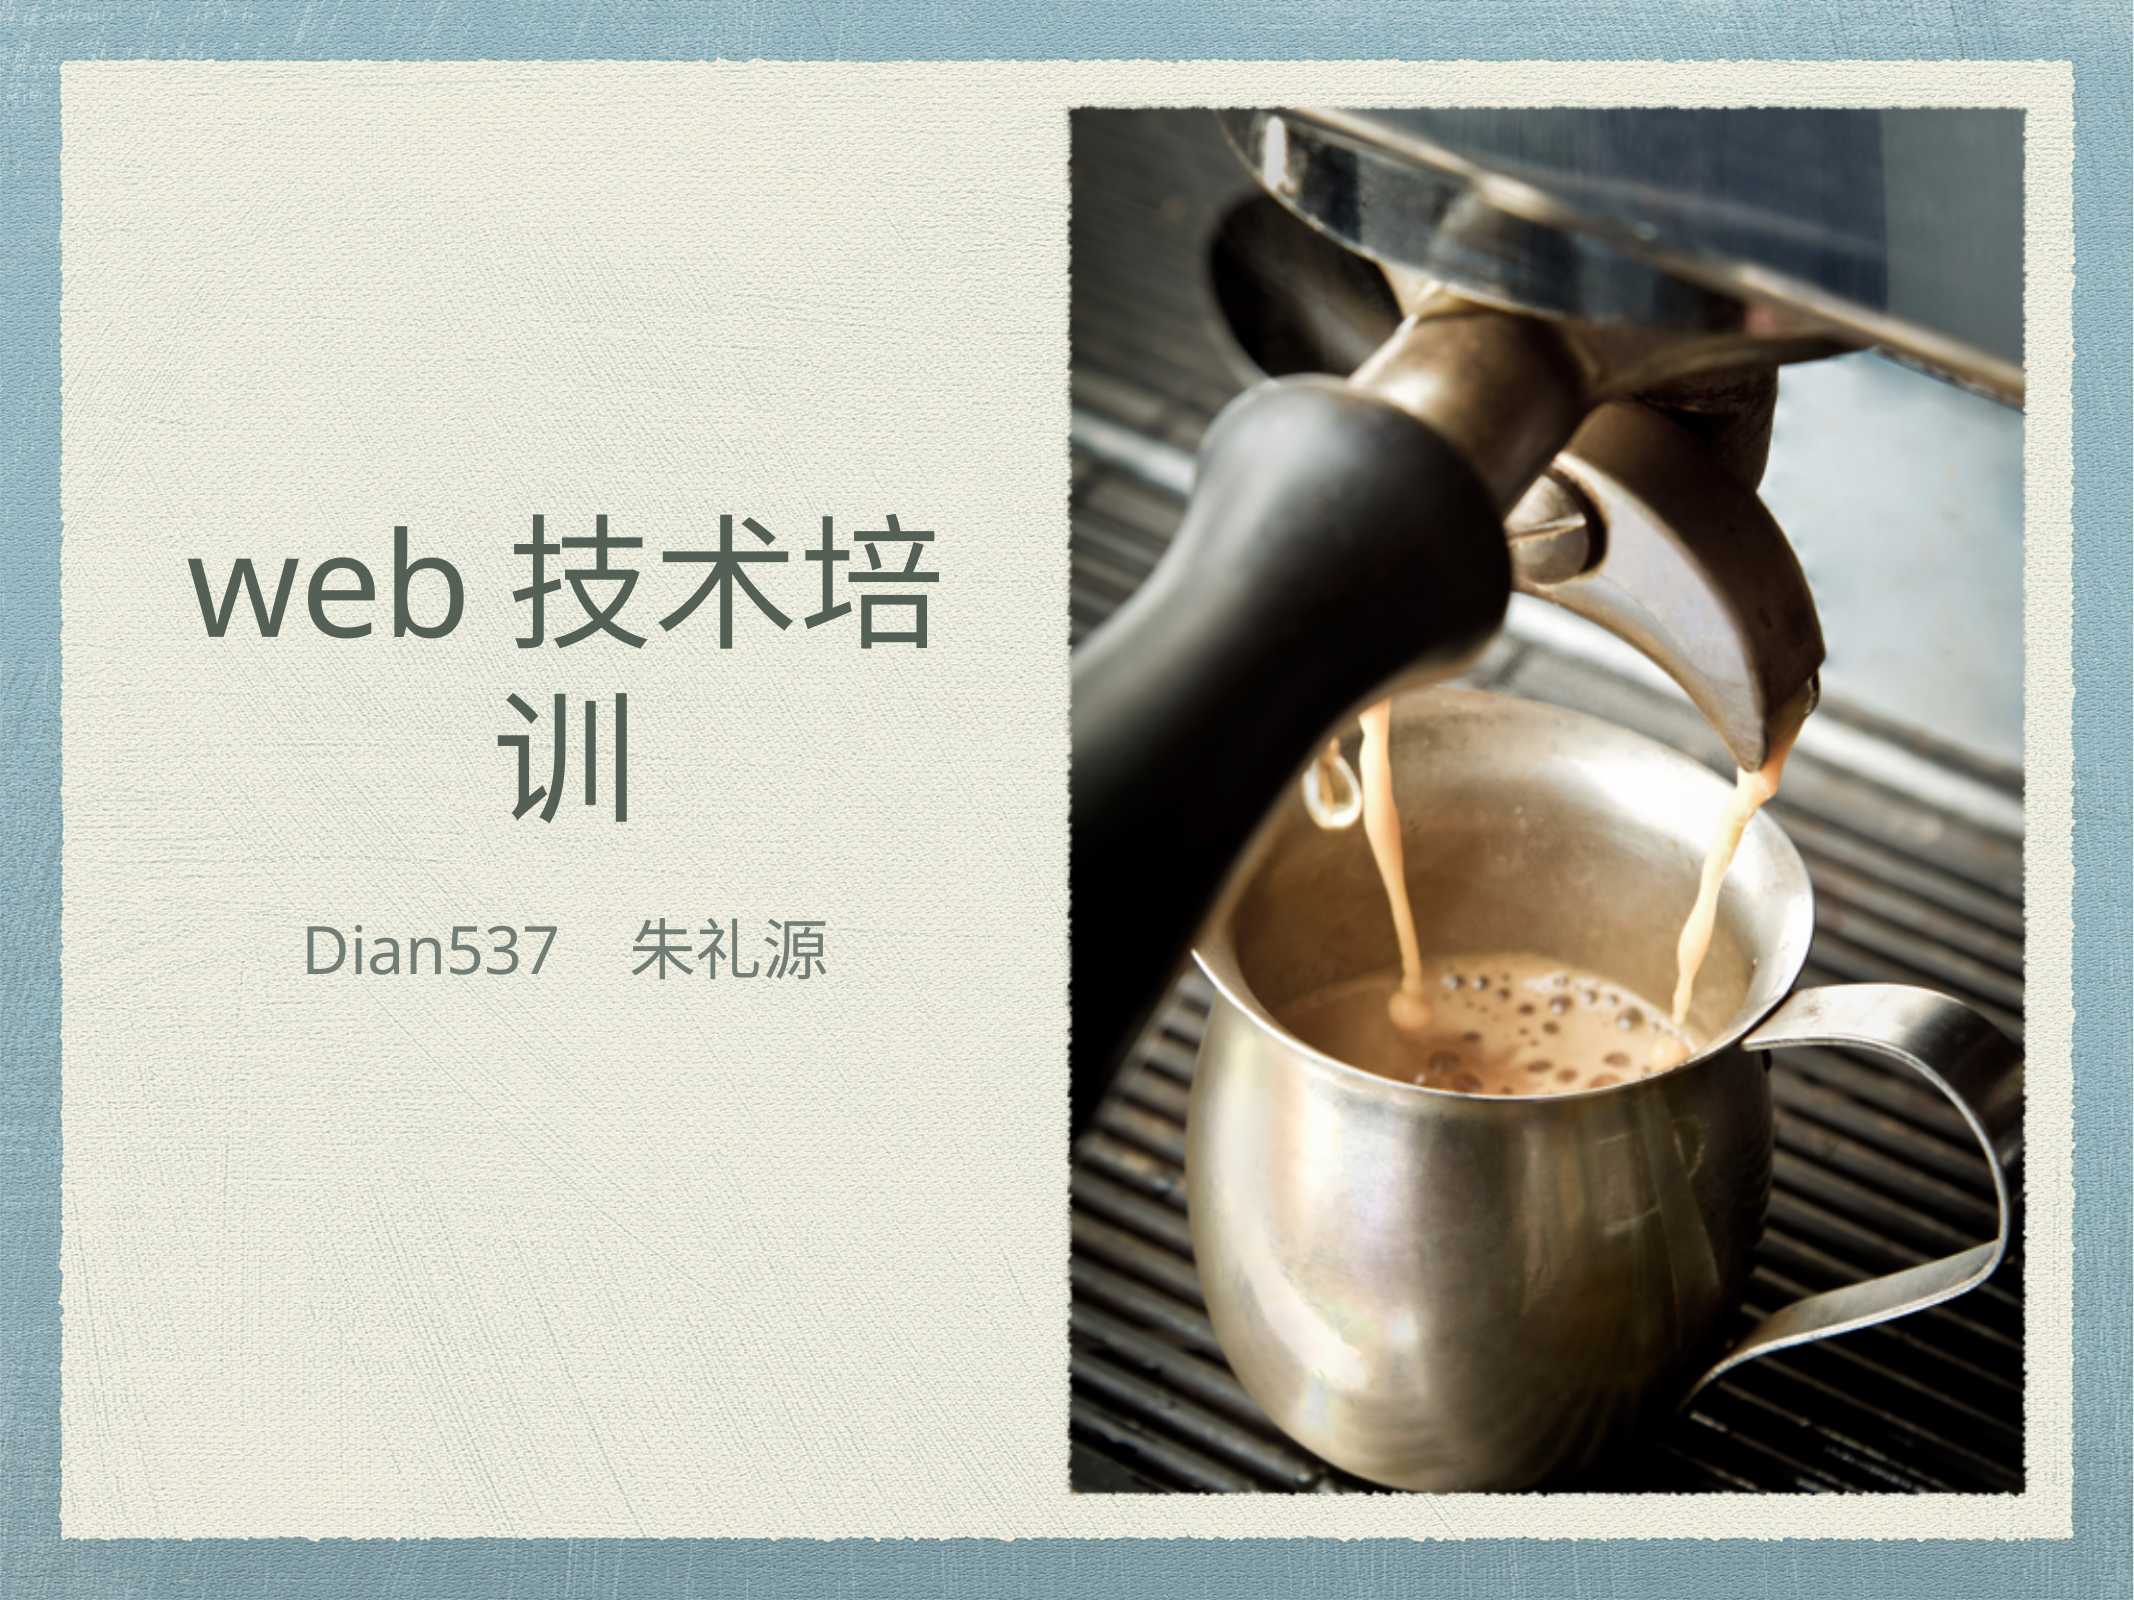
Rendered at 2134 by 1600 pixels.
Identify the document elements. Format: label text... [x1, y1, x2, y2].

list Dian537 朱礼源 [105, 891, 1026, 1482]
picture [0, 0, 2134, 1600]
title web技术培训 [105, 276, 1026, 851]
